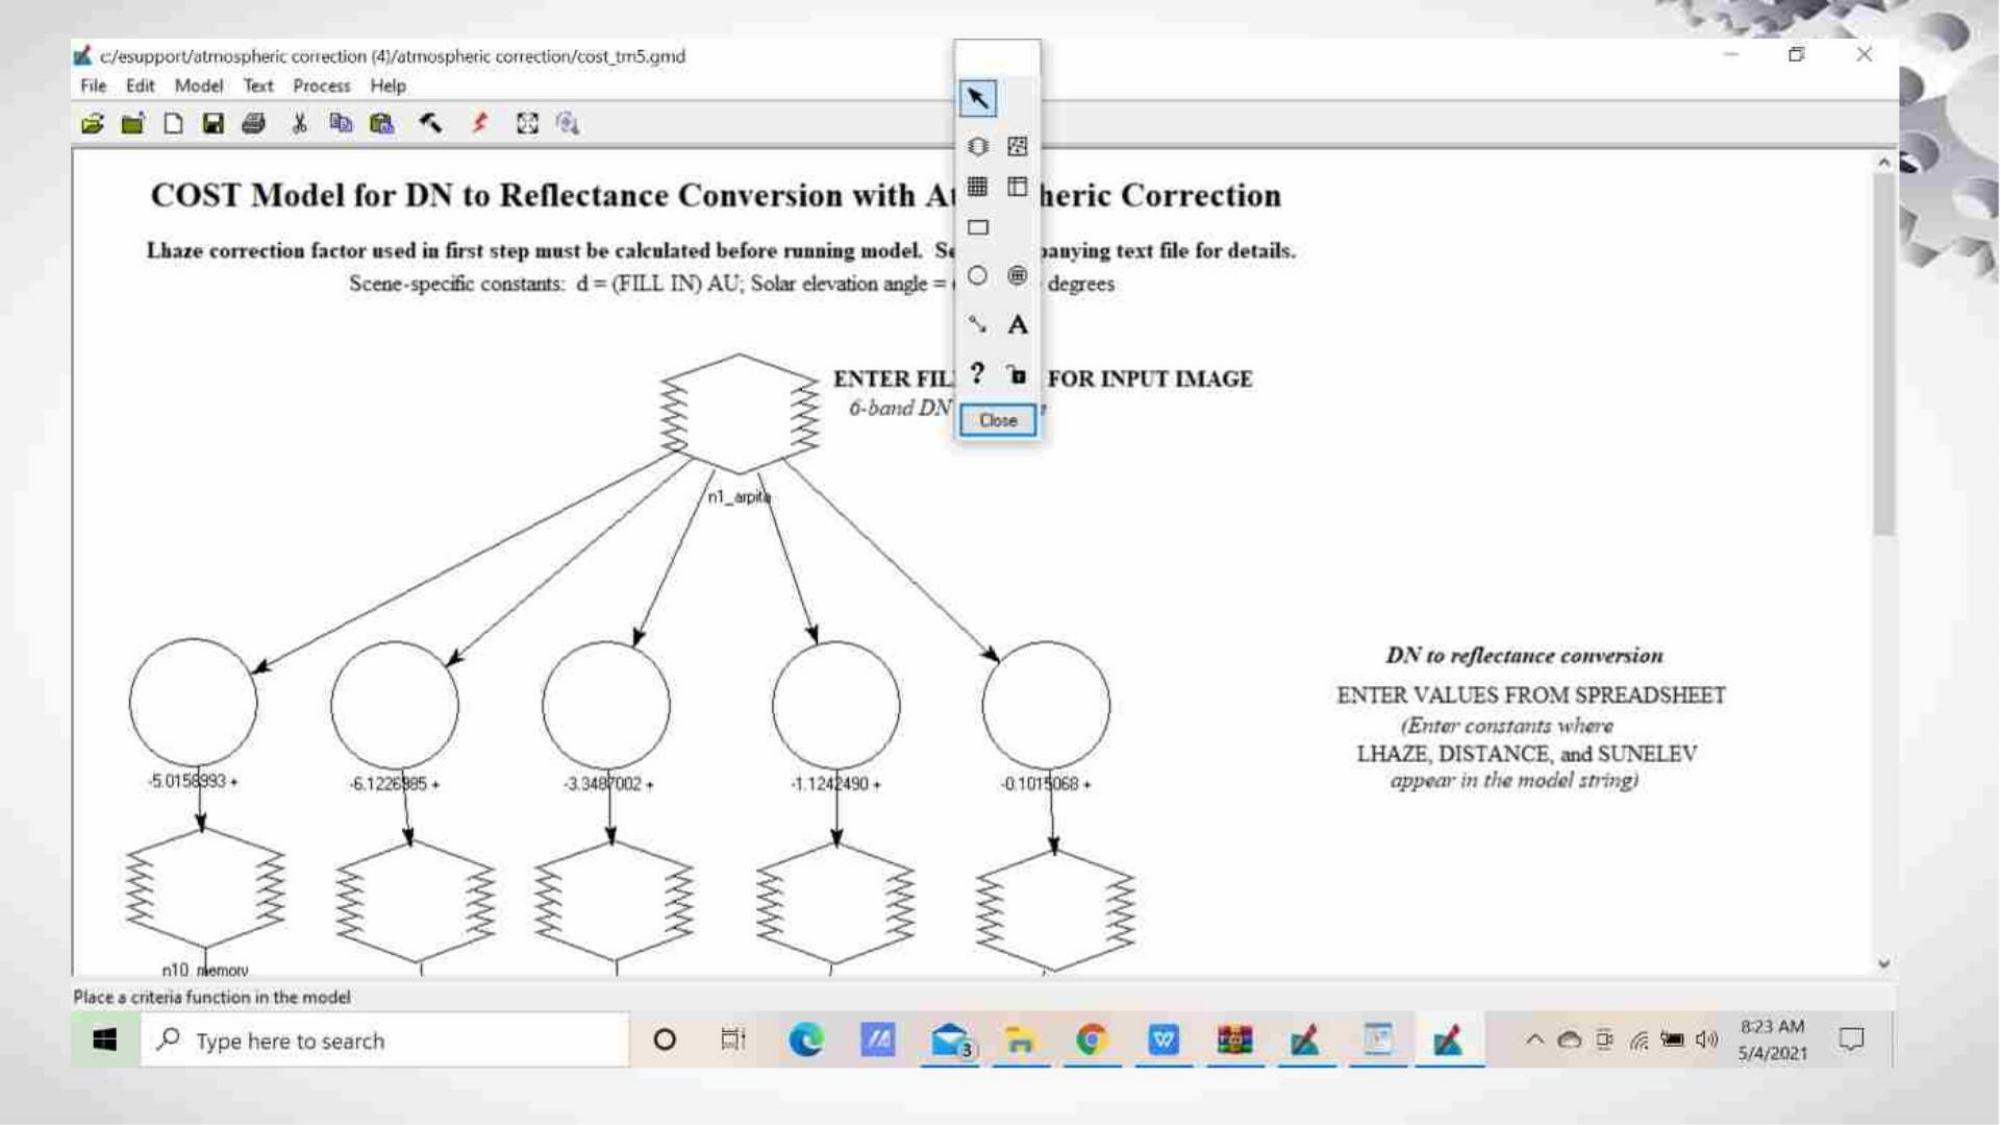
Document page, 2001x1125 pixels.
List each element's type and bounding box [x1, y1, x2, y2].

text_box [0, 0, 2000, 1125]
